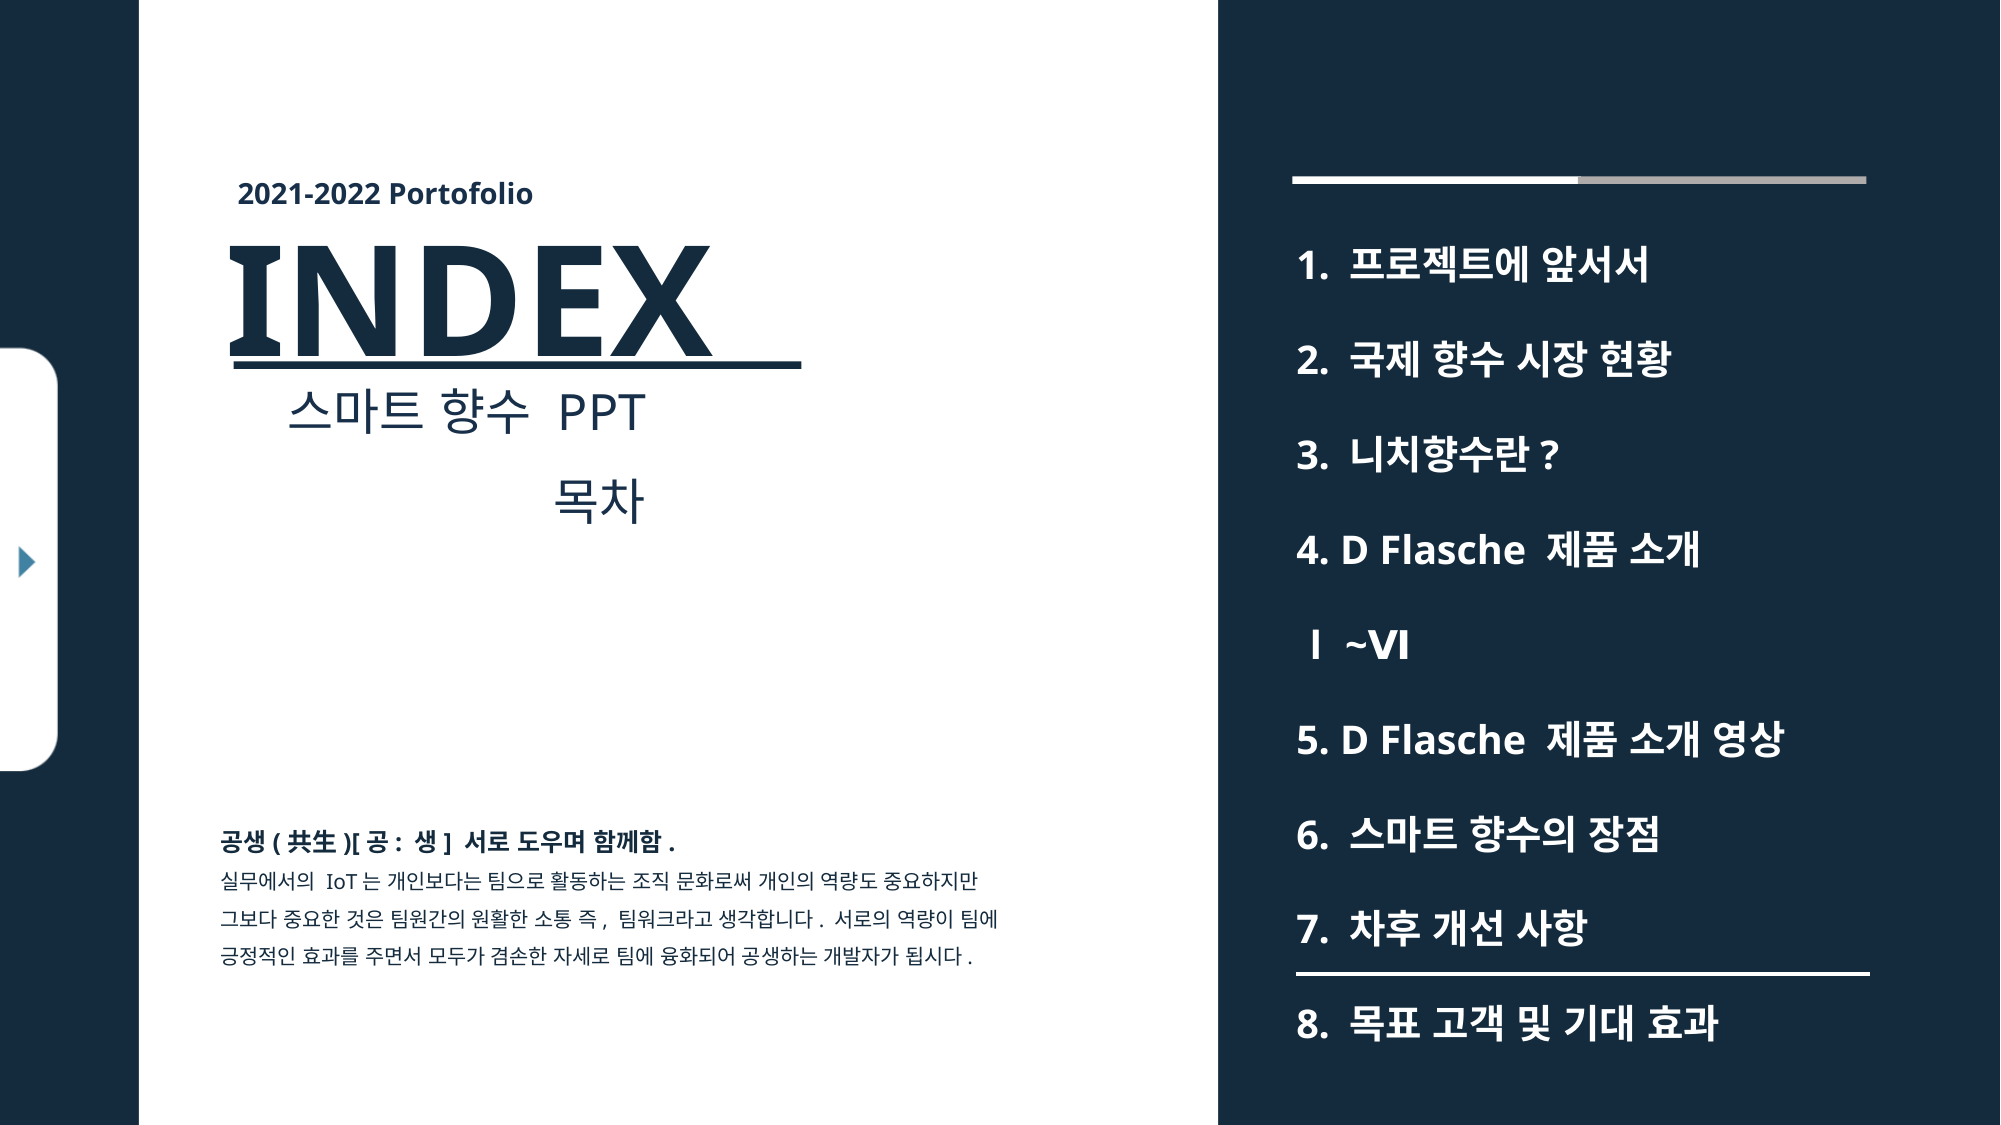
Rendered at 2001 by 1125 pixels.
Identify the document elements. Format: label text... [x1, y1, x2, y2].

text_box [138, 0, 1219, 1125]
text_box 공생(共生)[공: 생] 서로 도우며 함께함. 실무에서의 IoT는 개인보다는 팀으로 활동하는 조직 문화로써 개인의 역량도 중요하지만 그보다 중요한 것은 팀원간의 원활한 소통 즉, 팀워크라고 생각합니다. 서로의 역량이 팀에 긍정적인 효과를 주면서 모두가 겸손한 자세로 팀에 융화되어 공생하는 개발자가 됩시다. [206, 804, 1020, 977]
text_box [1281, 176, 1870, 974]
picture [0, 338, 76, 787]
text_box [206, 150, 829, 441]
